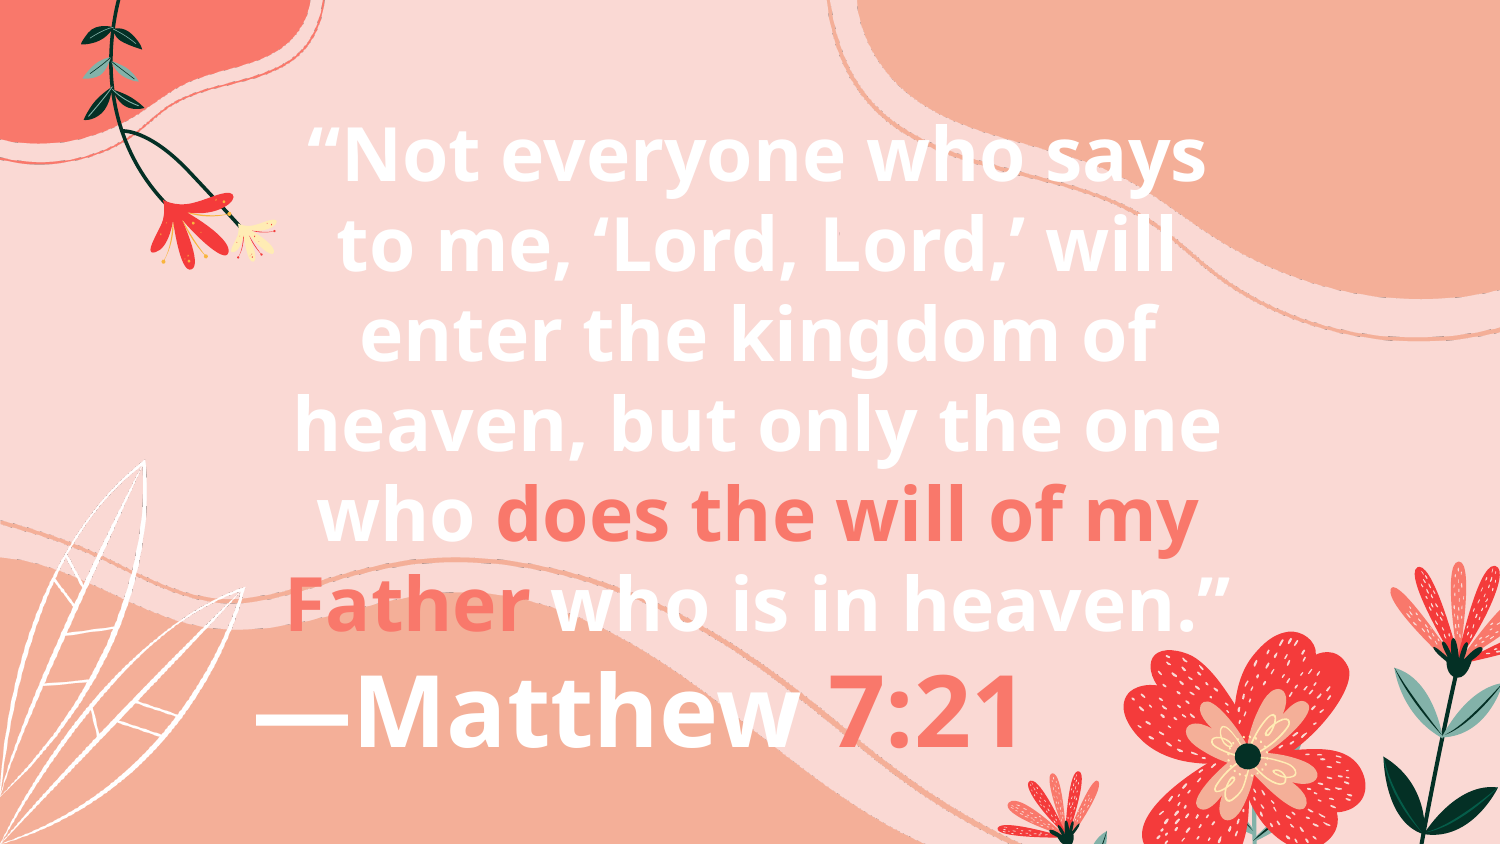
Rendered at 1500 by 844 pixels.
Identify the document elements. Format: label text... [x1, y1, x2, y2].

picture [0, 0, 1500, 844]
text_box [990, 560, 1500, 844]
text_box —Matthew 7:21 [182, 632, 985, 727]
title “Not everyone who says to me, ‘Lord, Lord,’ will enter the kingdom of heaven, but only the one who does the will of my Father who is in heaven.” [247, 293, 1270, 551]
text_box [80, 0, 293, 293]
